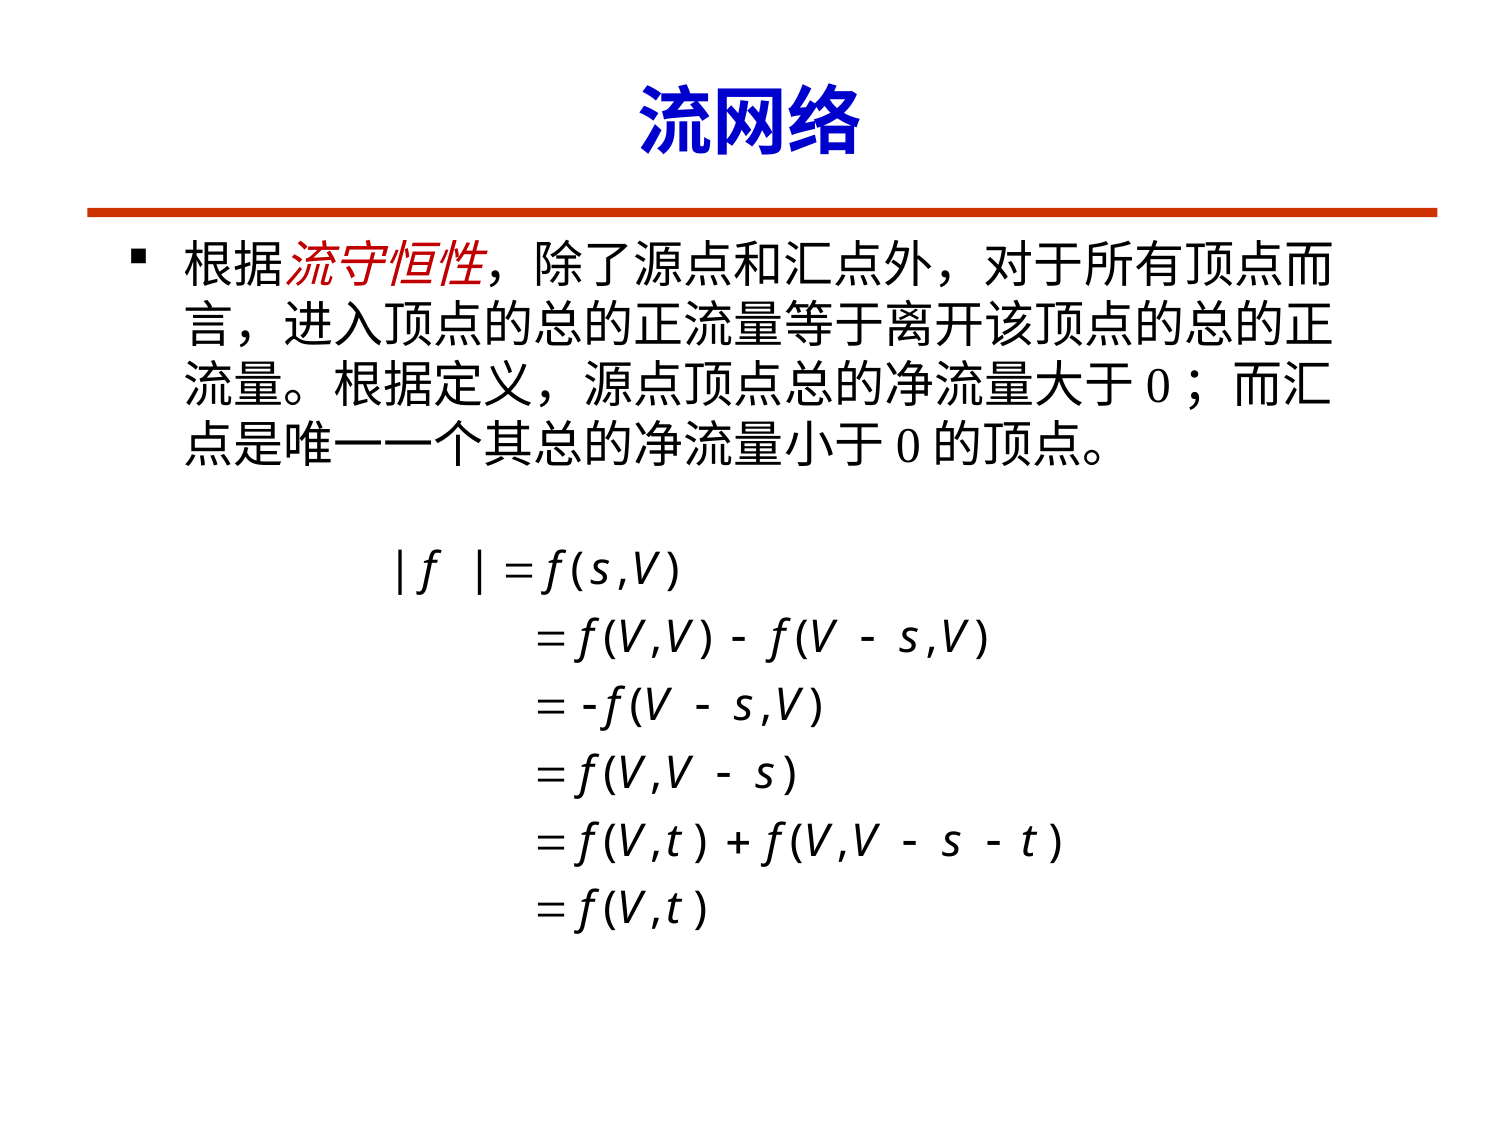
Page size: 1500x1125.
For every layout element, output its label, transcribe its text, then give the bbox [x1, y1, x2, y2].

list 根据流守恒性，除了源点和汇点外，对于所有顶点而言，进入顶点的总的正流量等于离开该顶点的总的正流量。根据定义，源点顶点总的净流量大于0；而汇点是唯一一个其总的净流量小于0的顶点。 [112, 224, 1388, 1000]
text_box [390, 537, 1073, 938]
title 流网络 [112, 37, 1388, 200]
